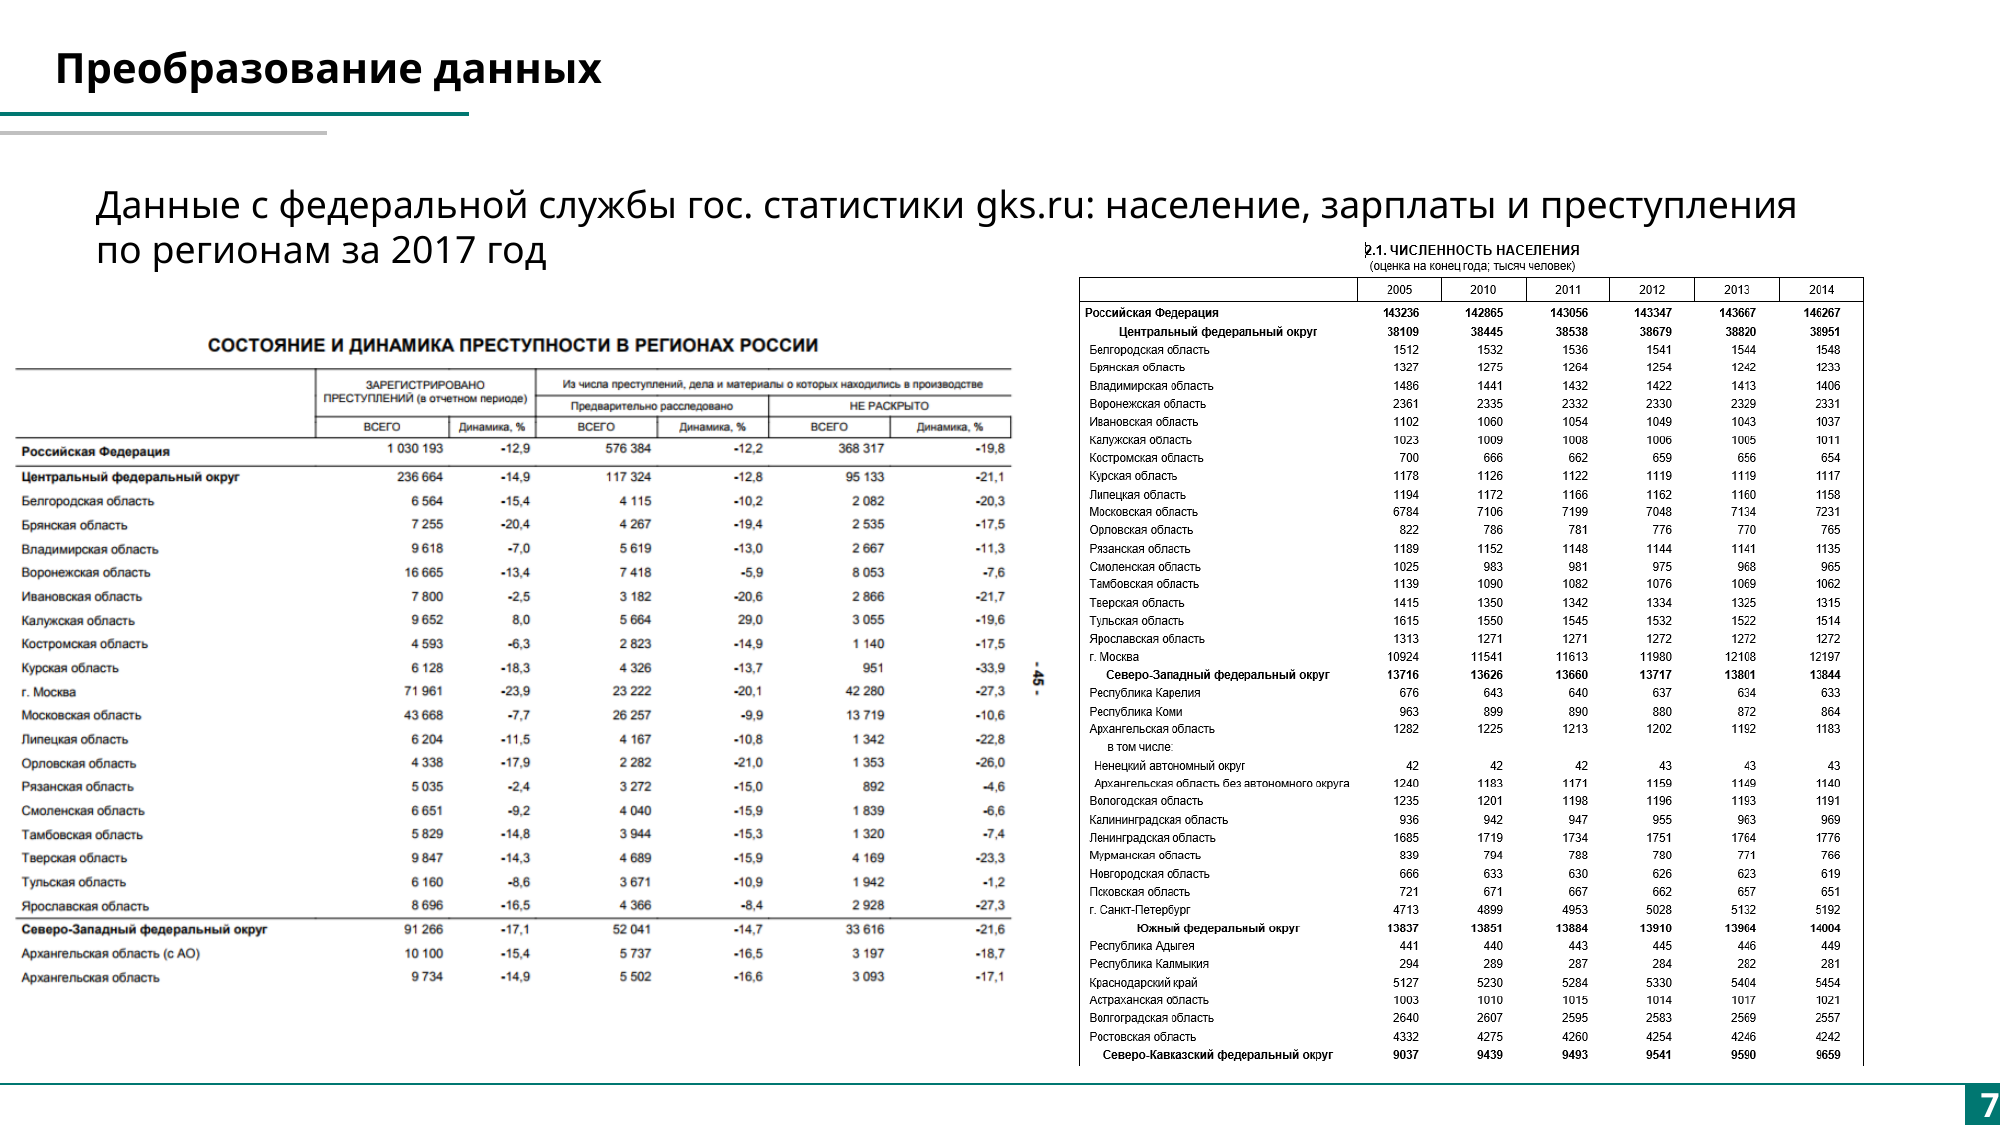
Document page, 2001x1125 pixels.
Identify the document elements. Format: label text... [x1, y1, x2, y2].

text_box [0, 1083, 2000, 1125]
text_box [0, 34, 1966, 134]
picture [0, 227, 1893, 1066]
text_box Данные с федеральной службы гос. статистики gks.ru: население, зарплаты и преступления по регионам за 2017 год [81, 174, 2000, 279]
